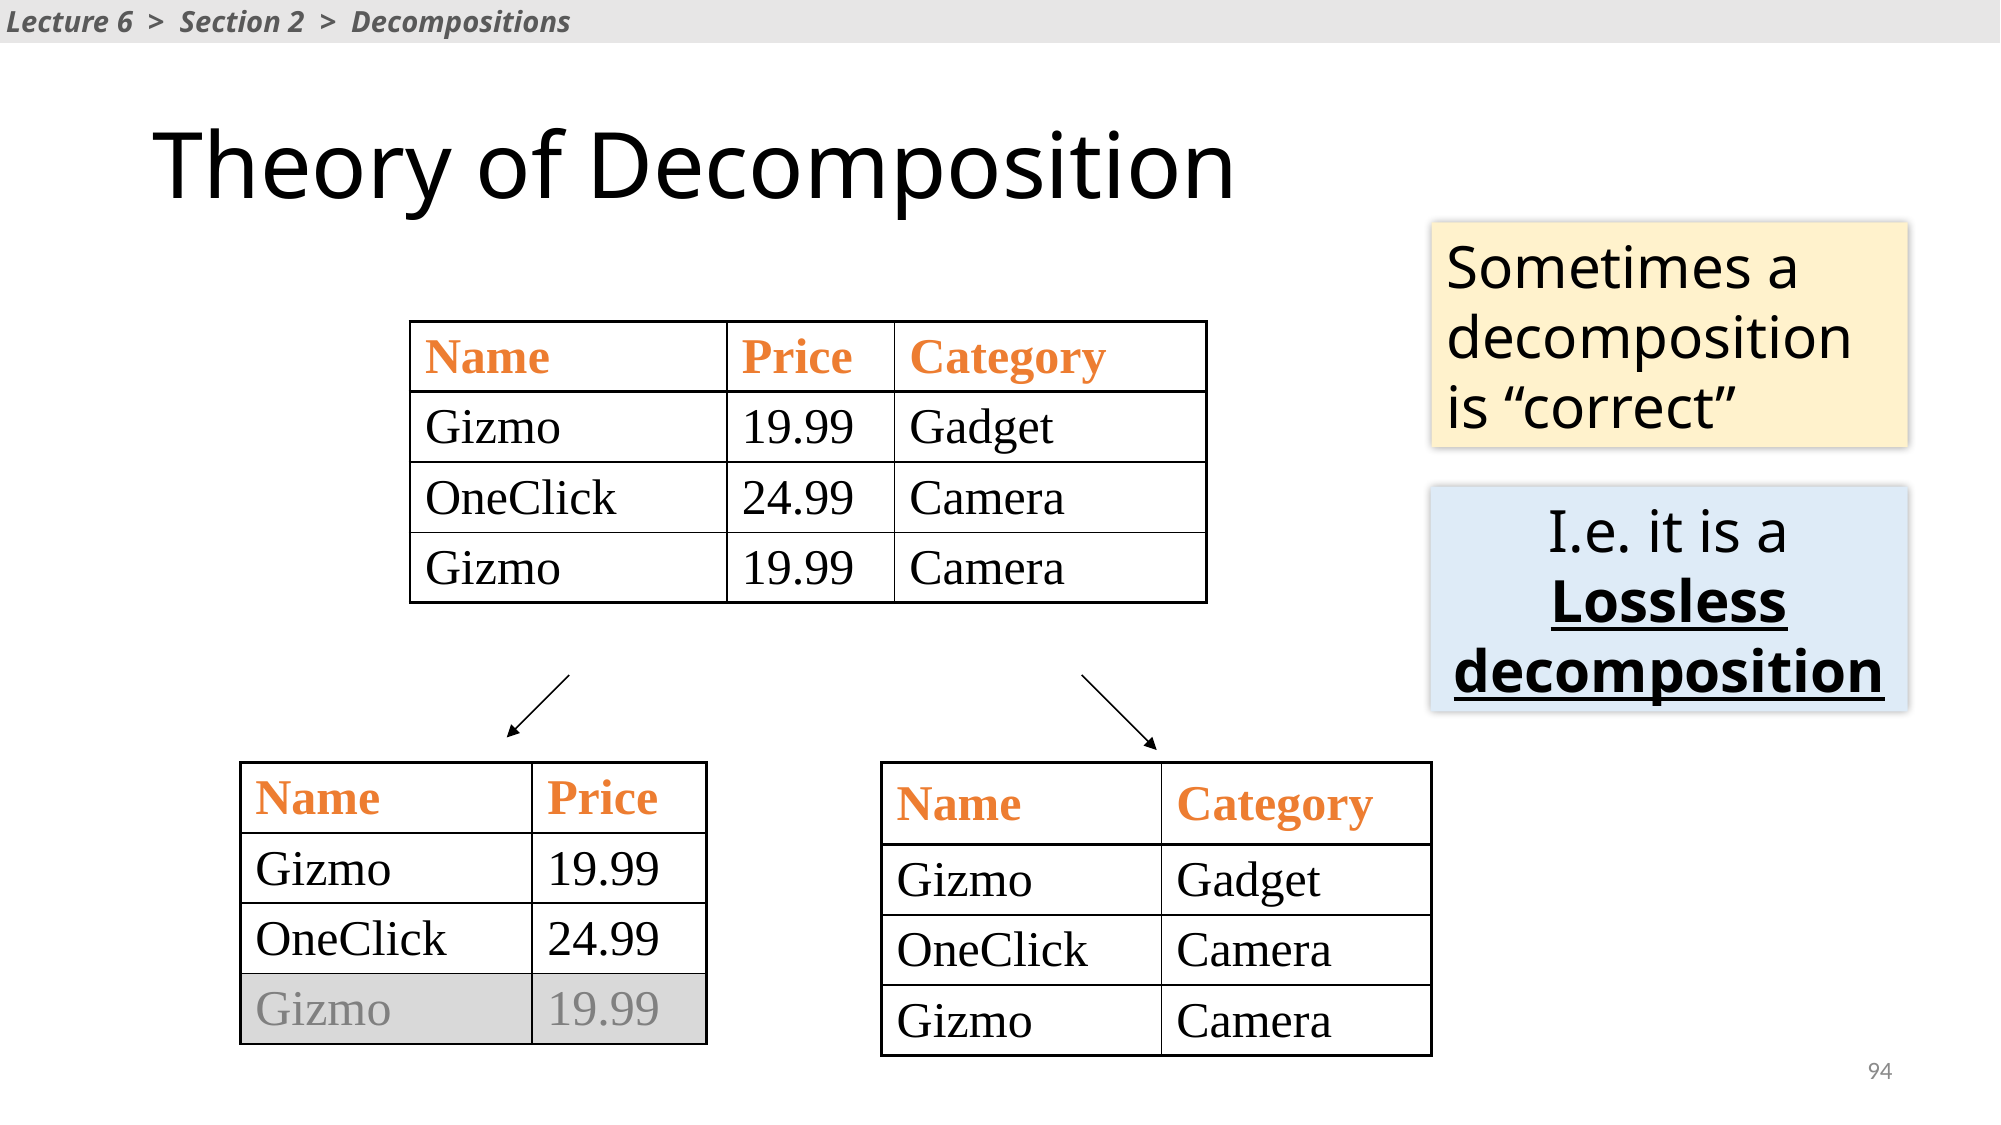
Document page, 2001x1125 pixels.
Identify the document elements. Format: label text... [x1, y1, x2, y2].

text_box I.e. it is a Lossless decomposition [1430, 486, 1908, 712]
table_cell Camera [1162, 986, 1430, 1054]
table_header Category [1162, 764, 1430, 843]
table_header Name [411, 323, 726, 390]
table_cell Gizmo [242, 974, 531, 1043]
title Theory of Decomposition [137, 59, 1863, 278]
table_cell Camera [1162, 916, 1430, 984]
table_cell Camera [895, 533, 1205, 601]
table_header Price [533, 764, 705, 832]
table_cell OneClick [242, 904, 531, 973]
table_cell Gadget [895, 393, 1205, 461]
table_header Name [242, 764, 531, 832]
table_cell 19.99 [728, 393, 894, 461]
table_header Category [895, 323, 1205, 390]
text_box [506, 674, 570, 738]
table_cell Camera [895, 463, 1205, 532]
table_cell 19.99 [533, 974, 705, 1043]
table_header Name [883, 764, 1161, 843]
text_box Sometimes a decomposition is “correct” [1431, 222, 1908, 448]
table_cell 19.99 [728, 533, 894, 601]
table_header Price [728, 323, 894, 390]
table_cell Gizmo [242, 834, 531, 902]
table_cell Gizmo [883, 986, 1161, 1054]
slide_number 94 [1557, 1039, 1908, 1100]
table_cell Gizmo [883, 846, 1161, 914]
table_cell Gadget [1162, 846, 1430, 914]
text_box [1081, 674, 1157, 751]
table_cell OneClick [411, 463, 726, 532]
table_cell 19.99 [533, 834, 705, 902]
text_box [0, 0, 2000, 47]
table_cell 24.99 [533, 904, 705, 973]
table_cell Gizmo [411, 393, 726, 461]
table_cell 24.99 [728, 463, 894, 532]
table_cell Gizmo [411, 533, 726, 601]
table_cell OneClick [883, 916, 1161, 984]
